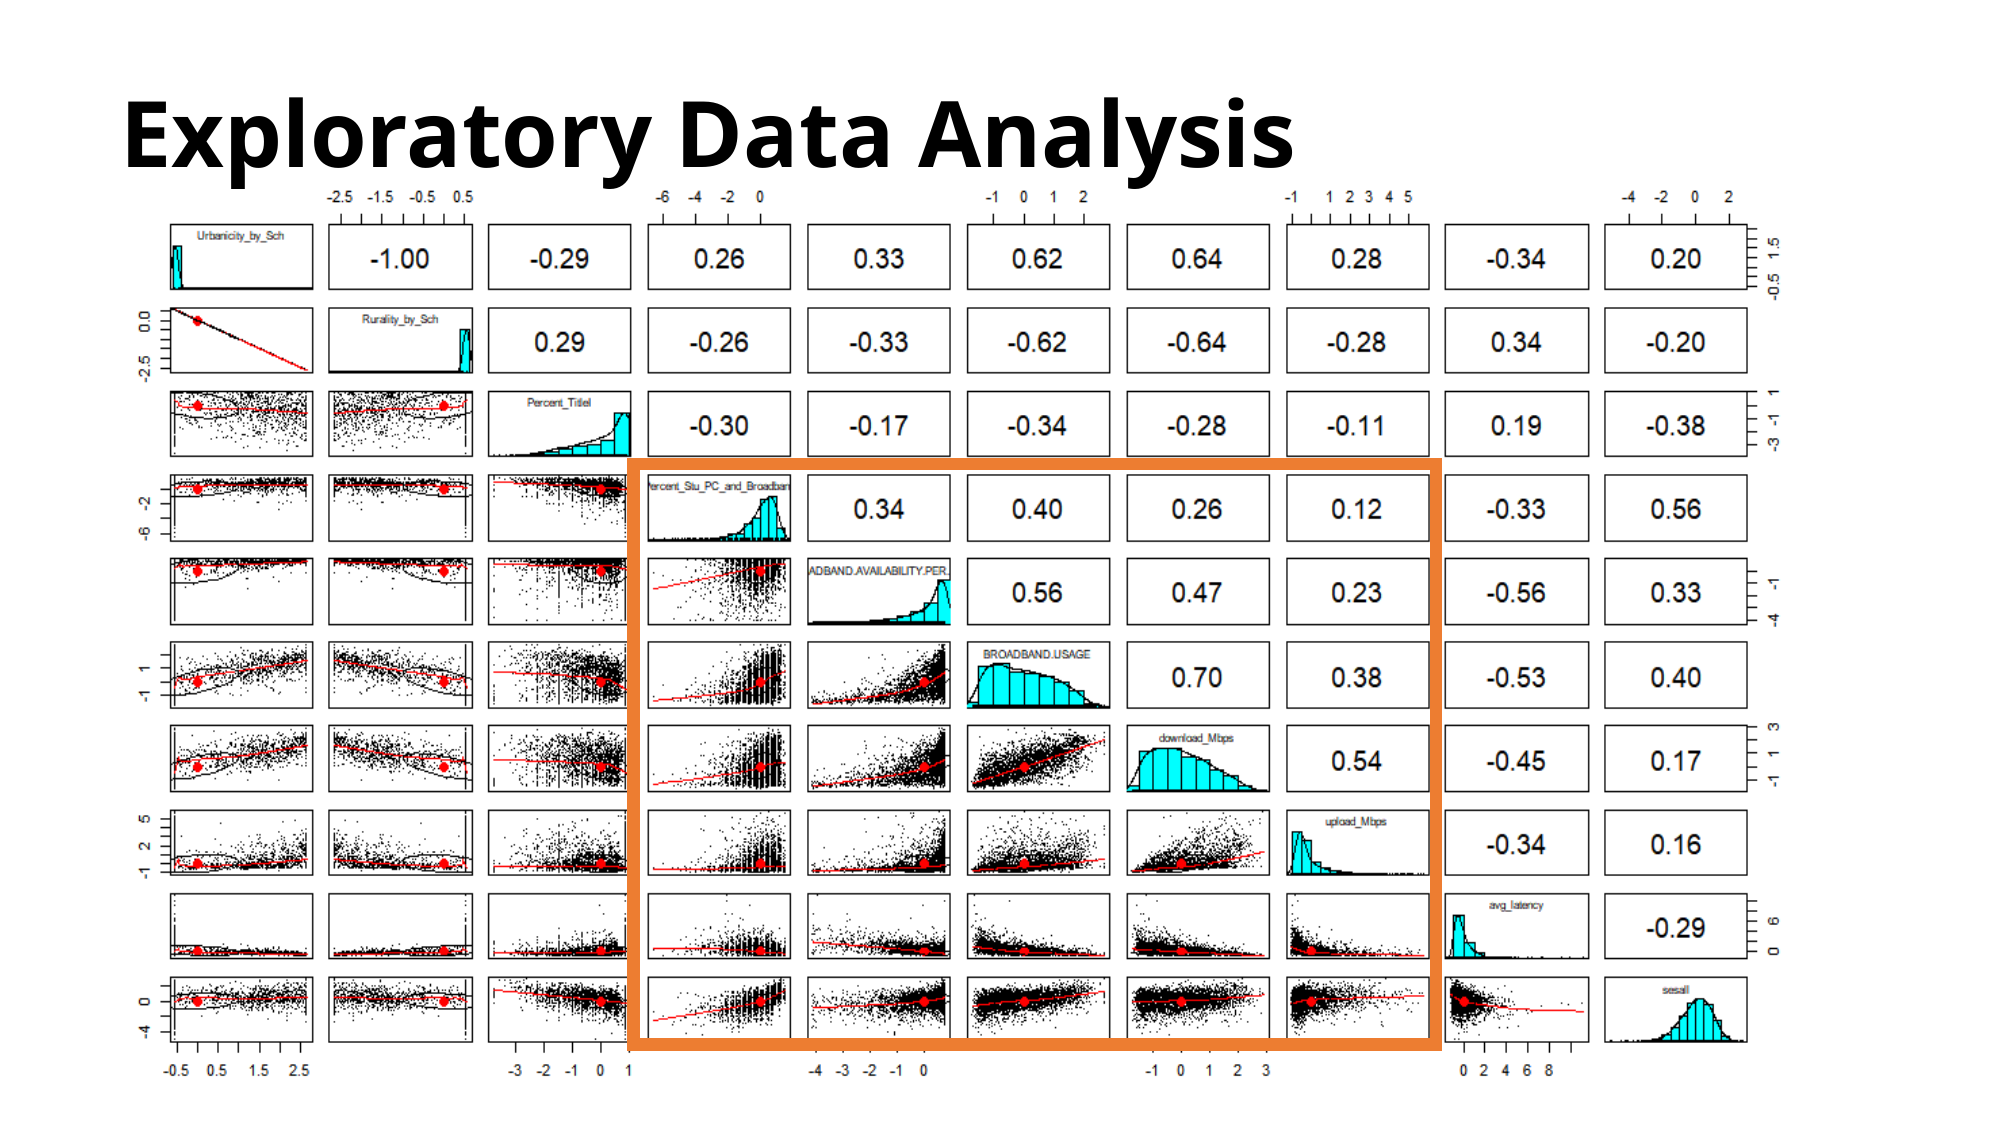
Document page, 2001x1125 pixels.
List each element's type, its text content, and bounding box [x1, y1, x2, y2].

title Exploratory Data Analysis [105, 22, 1727, 142]
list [93, 142, 1825, 1125]
